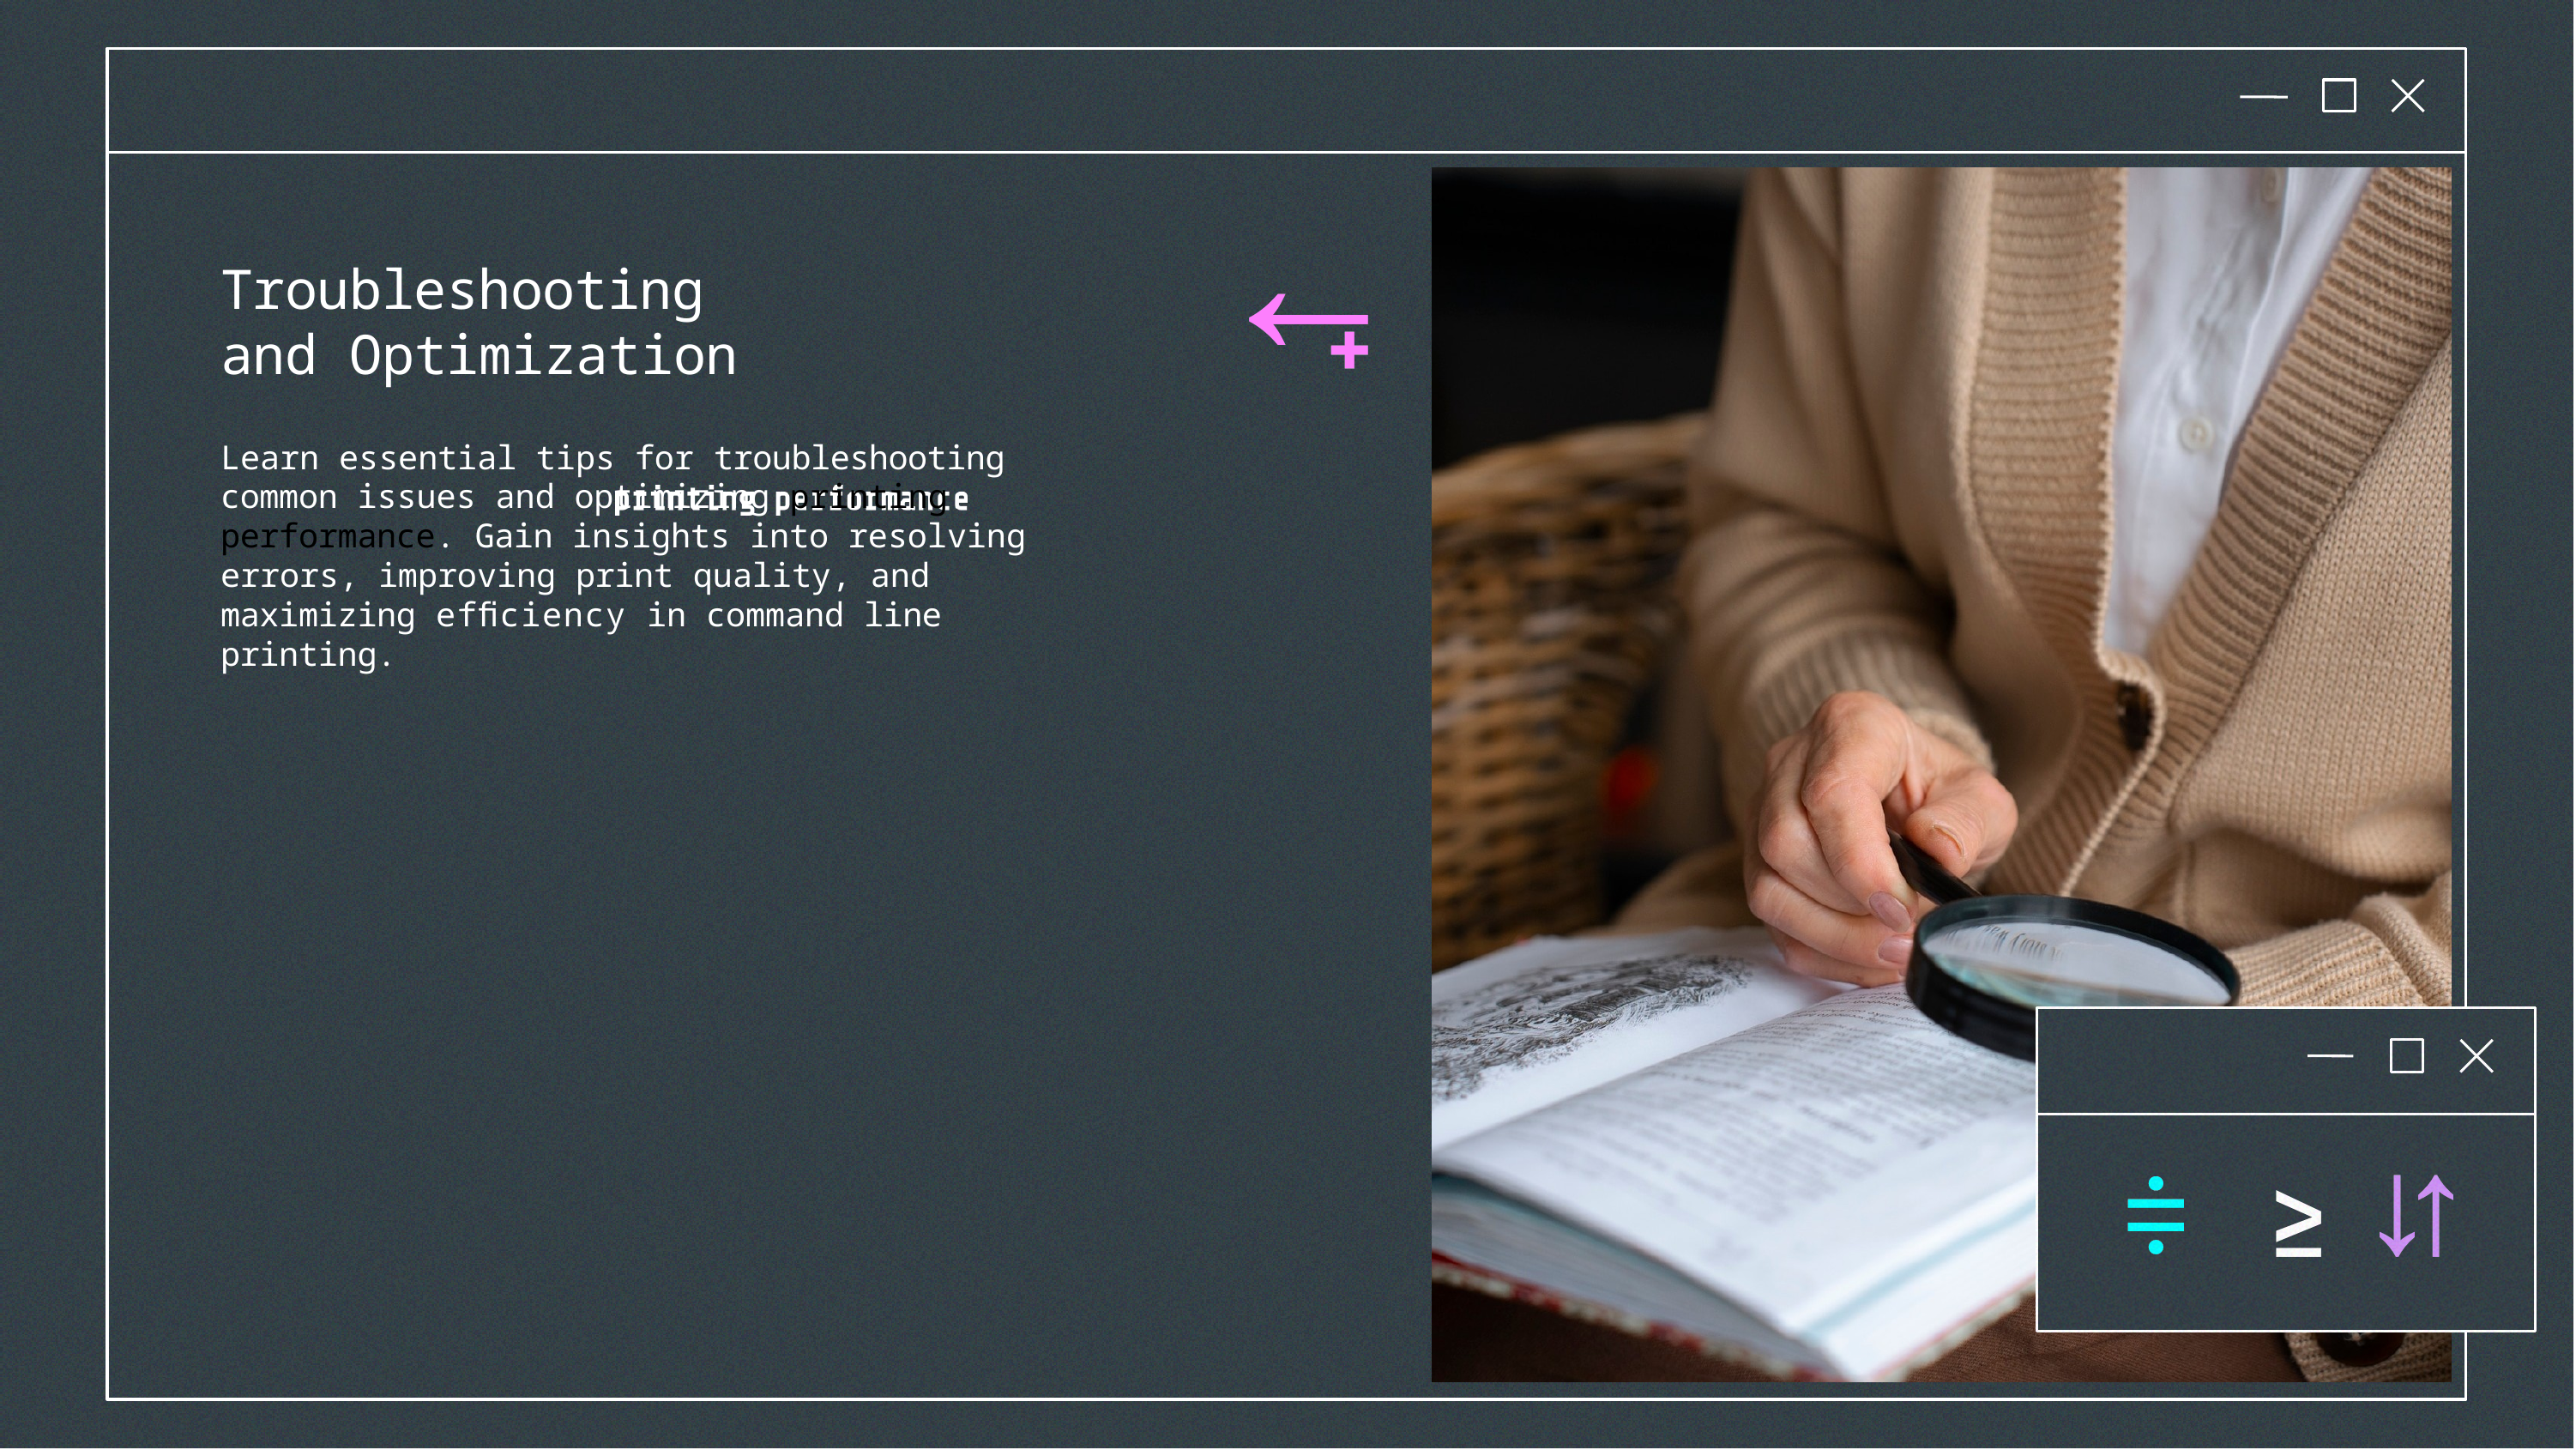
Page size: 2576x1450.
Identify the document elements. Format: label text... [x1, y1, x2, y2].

picture [0, 0, 2573, 1448]
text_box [1239, 166, 2537, 1382]
text_box Learn essential tips for troubleshooting common issues and optimizing printing performance. Gain insights into resolving errors, improving print quality, and maximizing efﬁciency in command line printing. [219, 436, 1114, 674]
title Troubleshooting and Optimization [219, 252, 787, 436]
